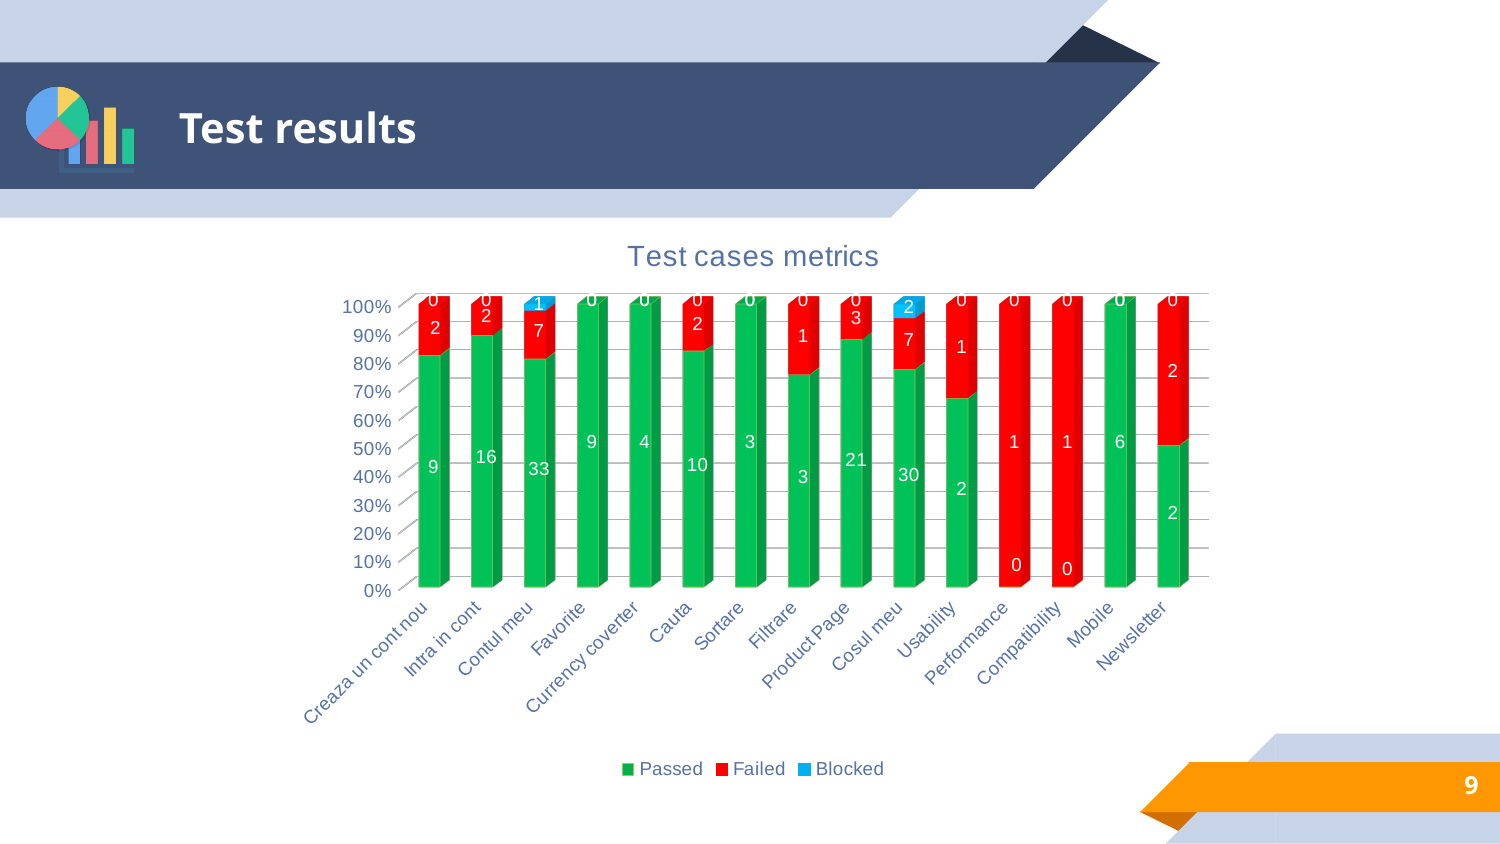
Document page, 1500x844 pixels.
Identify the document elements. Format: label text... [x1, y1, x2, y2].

slide_number 9 [1249, 760, 1494, 813]
chart [268, 211, 1239, 787]
picture [6, 71, 165, 191]
title Test results [164, 64, 1027, 190]
